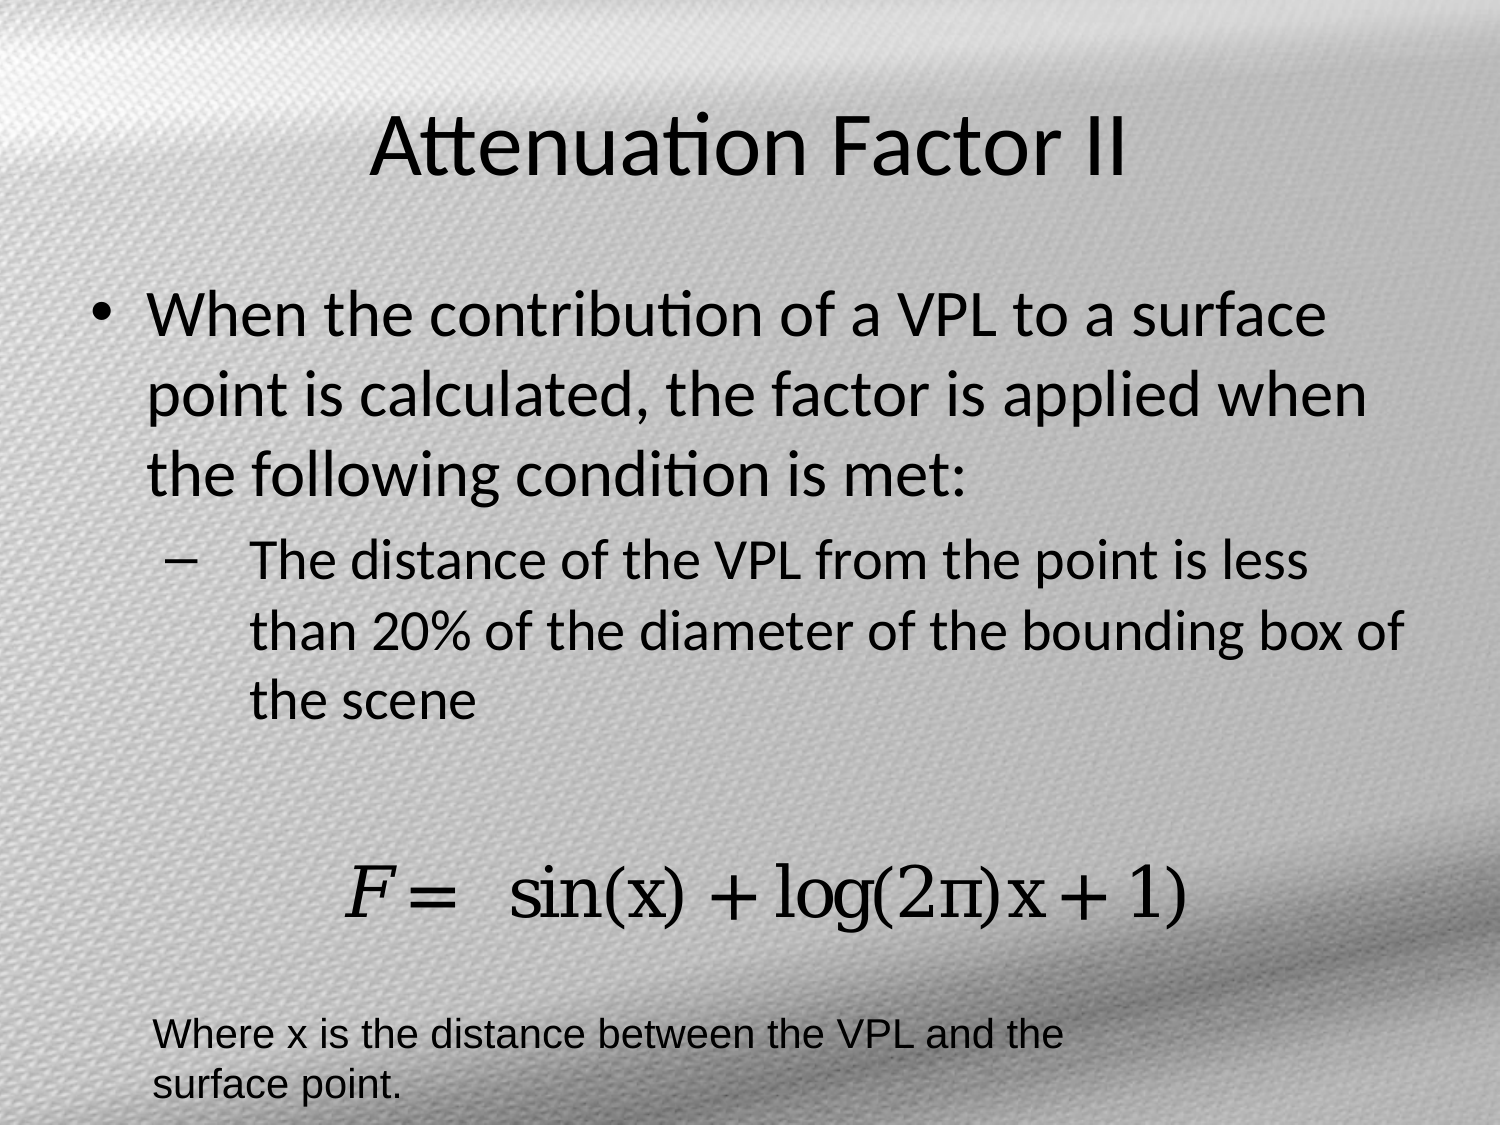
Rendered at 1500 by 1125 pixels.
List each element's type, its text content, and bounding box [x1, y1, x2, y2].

text_box Where x is the distance between the VPL and the surface point. [137, 999, 1163, 1115]
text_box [312, 850, 1220, 1091]
picture [0, 0, 1500, 1125]
title Attenuation Factor II [74, 44, 1426, 233]
list When the contribution of a VPL to a surface point is calculated, the factor is applied when the following condition is met: The distance of the VPL from the point is less than 20% of the diameter of the bounding box of the scene [74, 262, 1426, 851]
